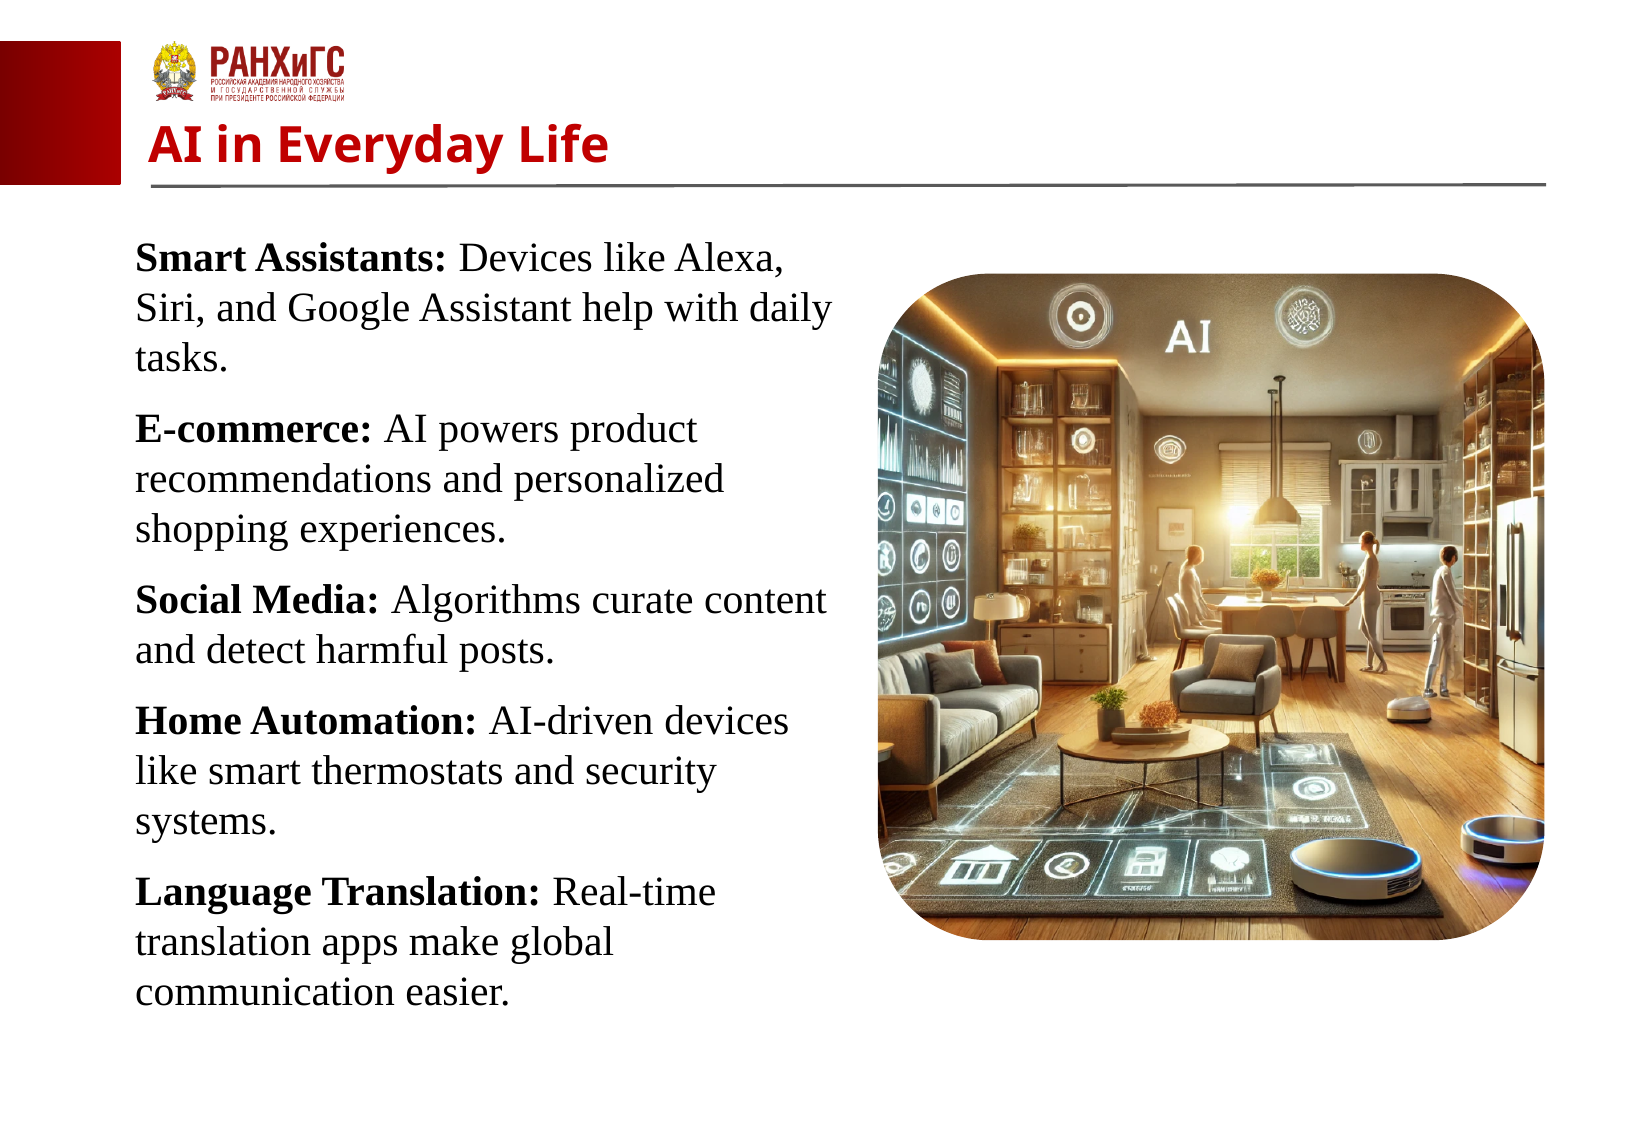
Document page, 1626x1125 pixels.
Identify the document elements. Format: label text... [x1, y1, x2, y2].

text_box Smart Assistants: Devices like Alexa, Siri, and Google Assistant help with daily tasks. E-commerce: AI powers product recommendations and personalized shopping experiences. Social Media: Algorithms curate content and detect harmful posts. Home Automation: AI-driven devices like smart thermostats and security systems. Language Translation: Real-time translation apps make global communication easier. [120, 222, 854, 1021]
picture [152, 41, 344, 102]
picture [877, 273, 1545, 941]
text_box AI in Everyday Life [134, 105, 1527, 180]
text_box [0, 41, 121, 185]
